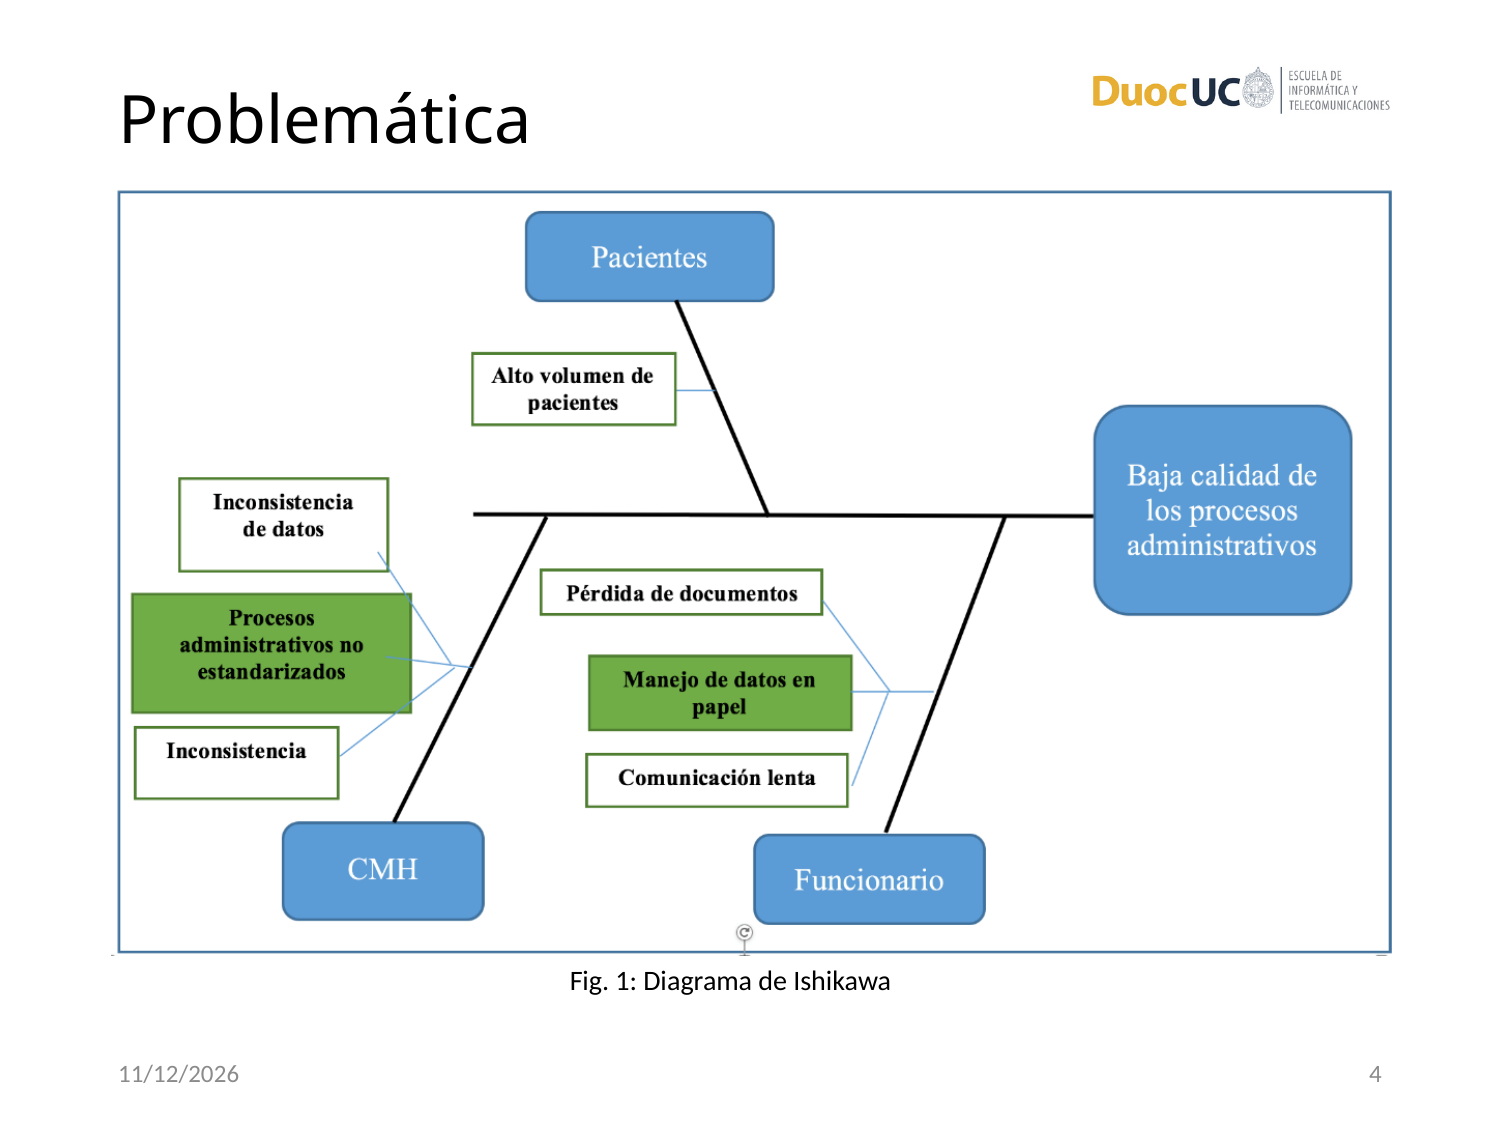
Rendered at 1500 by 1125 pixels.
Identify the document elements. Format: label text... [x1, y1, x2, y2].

picture [111, 184, 1397, 956]
slide_number 4 [1059, 1042, 1397, 1103]
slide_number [103, 1042, 441, 1103]
title Problemática [103, 59, 959, 185]
text_box Fig. 1: Diagrama de Ishikawa [555, 956, 935, 1004]
picture [1085, 59, 1397, 118]
